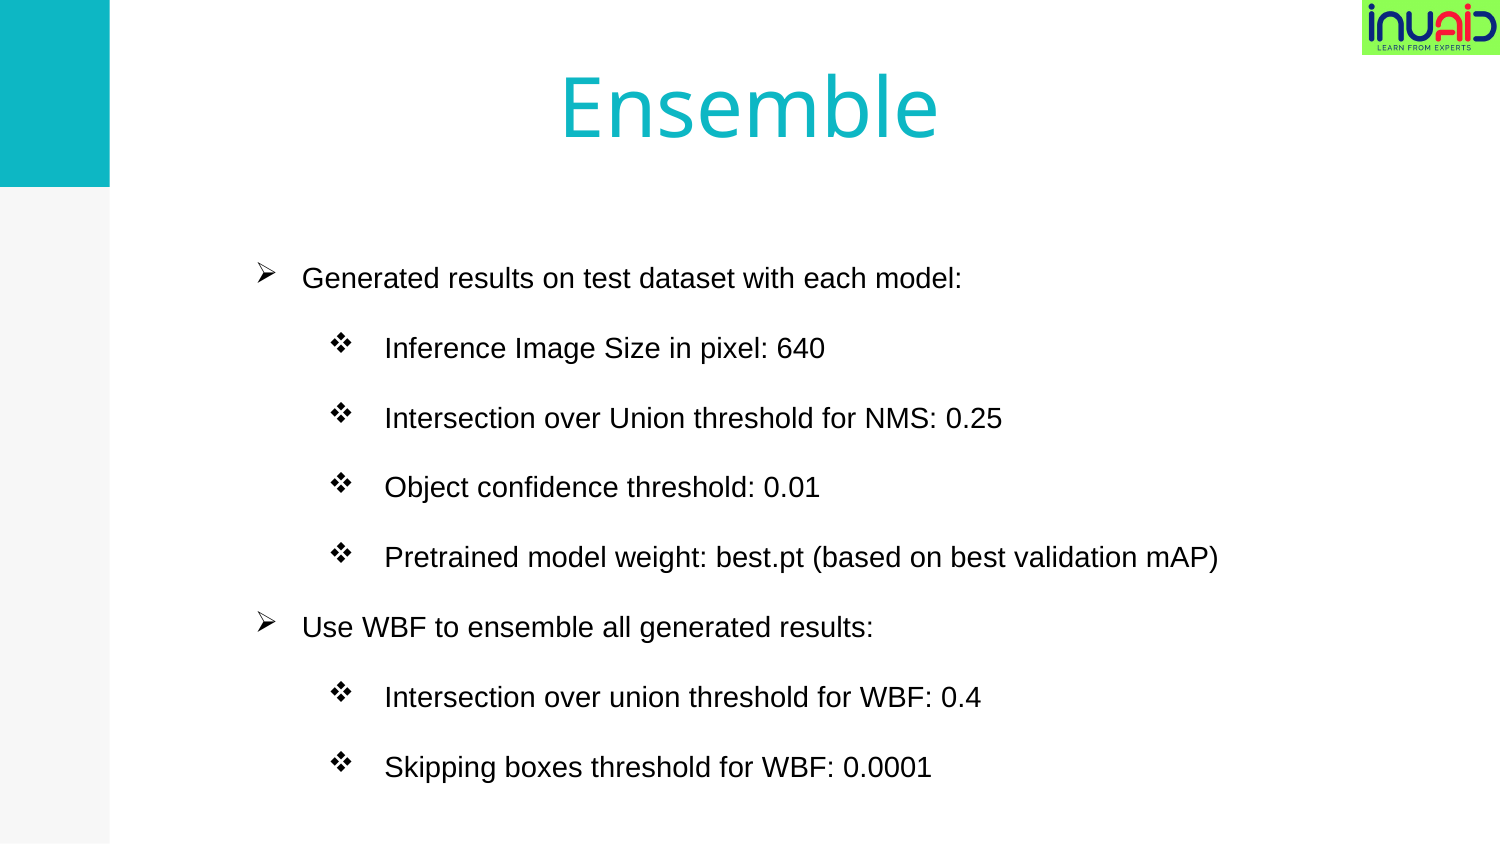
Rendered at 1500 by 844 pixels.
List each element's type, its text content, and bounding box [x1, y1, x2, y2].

text_box Generated results on test dataset with each model: Inference Image Size in pixel: 640 Intersection over Union threshold for NMS: 0.25 Object confidence threshold: 0.01 Pretrained model weight: best.pt (based on best validation mAP) Use WBF to ensemble all generated results: Intersection over union threshold for WBF: 0.4 Skipping boxes threshold for WBF: 0.0001 [243, 218, 1339, 844]
title Ensemble [243, 33, 1257, 175]
picture [1362, 0, 1500, 55]
